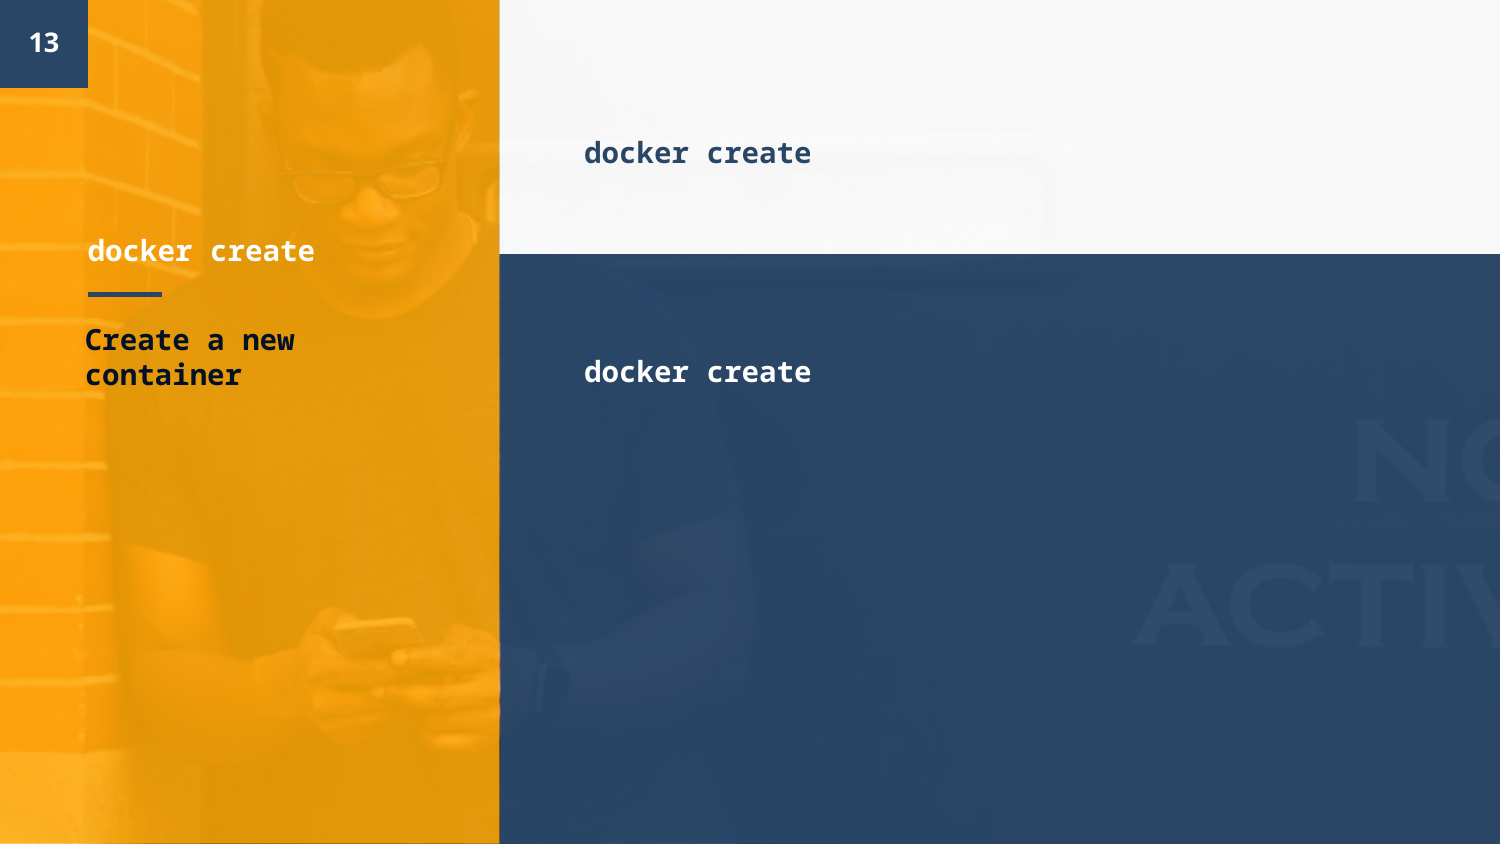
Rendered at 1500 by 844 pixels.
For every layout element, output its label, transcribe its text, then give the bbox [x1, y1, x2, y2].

list docker create [550, 294, 1455, 403]
slide_number 13 [0, 0, 89, 88]
list Create a new container [50, 306, 425, 728]
list docker create [550, 73, 1455, 185]
title docker create [72, 171, 425, 283]
